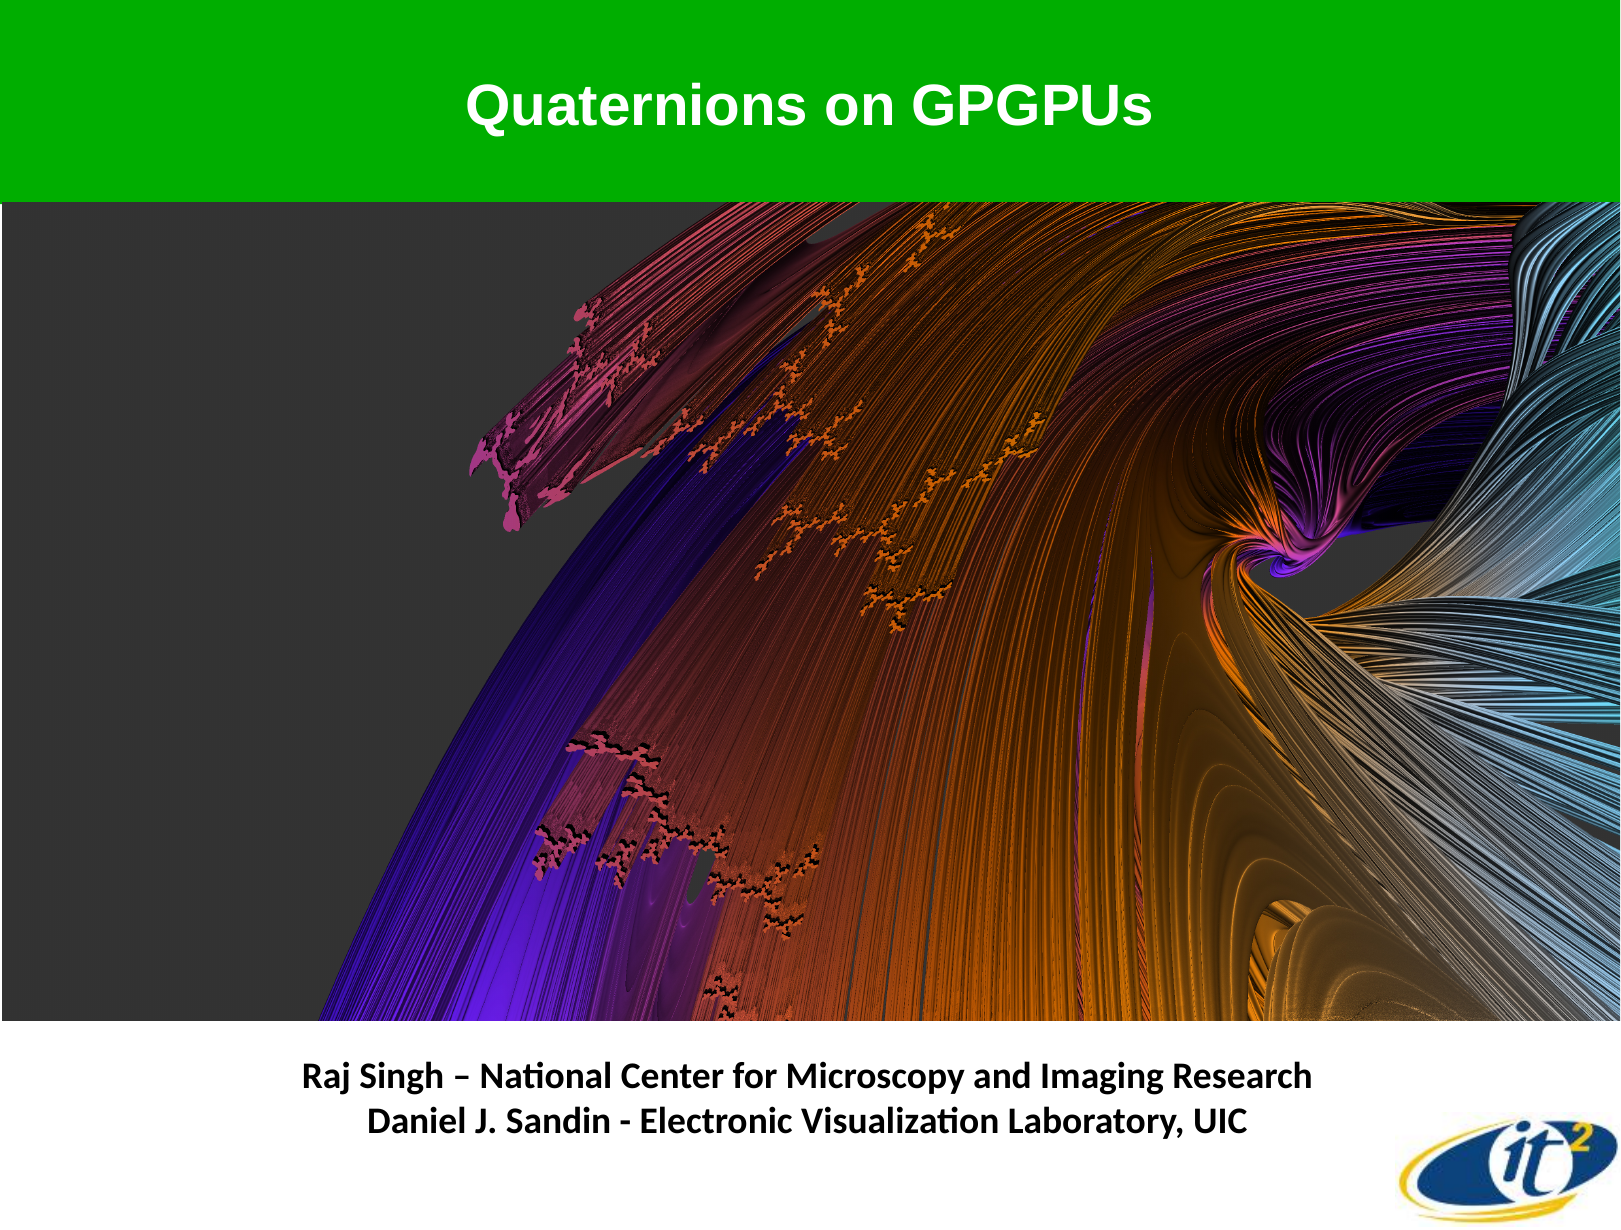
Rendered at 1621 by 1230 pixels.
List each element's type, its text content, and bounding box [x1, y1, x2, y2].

picture [2, 202, 1621, 1022]
title Quaternions on GPGPUs [0, 0, 1621, 203]
text_box Raj Singh – National Center for Microscopy and Imaging Research Daniel J. Sandin - Electronic Visualization Laboratory, UIC [133, 1042, 1482, 1149]
picture [1395, 1112, 1621, 1227]
